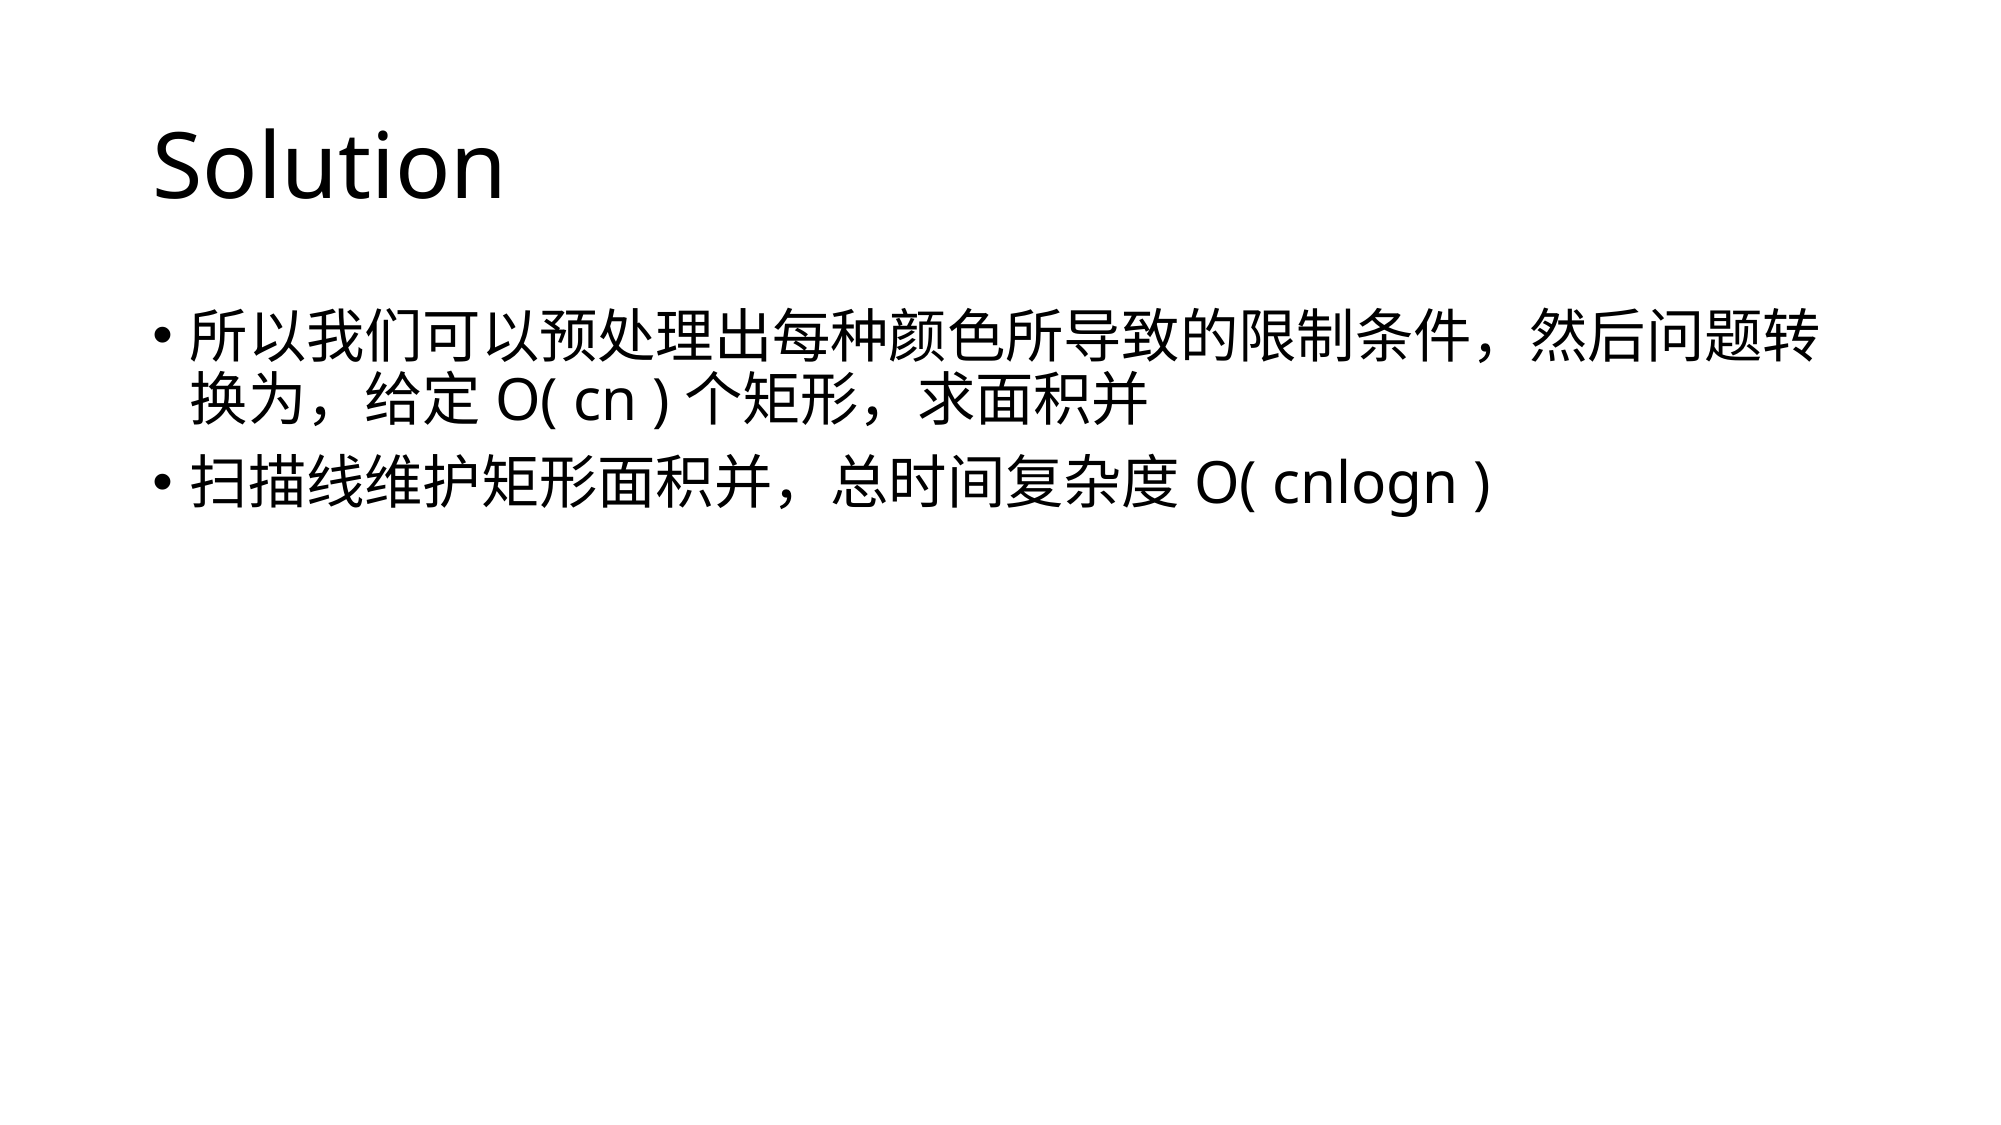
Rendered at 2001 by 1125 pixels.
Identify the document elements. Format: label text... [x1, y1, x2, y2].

title Solution [137, 59, 1863, 278]
list 所以我们可以预处理出每种颜色所导致的限制条件，然后问题转换为，给定O( cn )个矩形，求面积并 扫描线维护矩形面积并，总时间复杂度O( cnlogn ) [137, 299, 1863, 1014]
